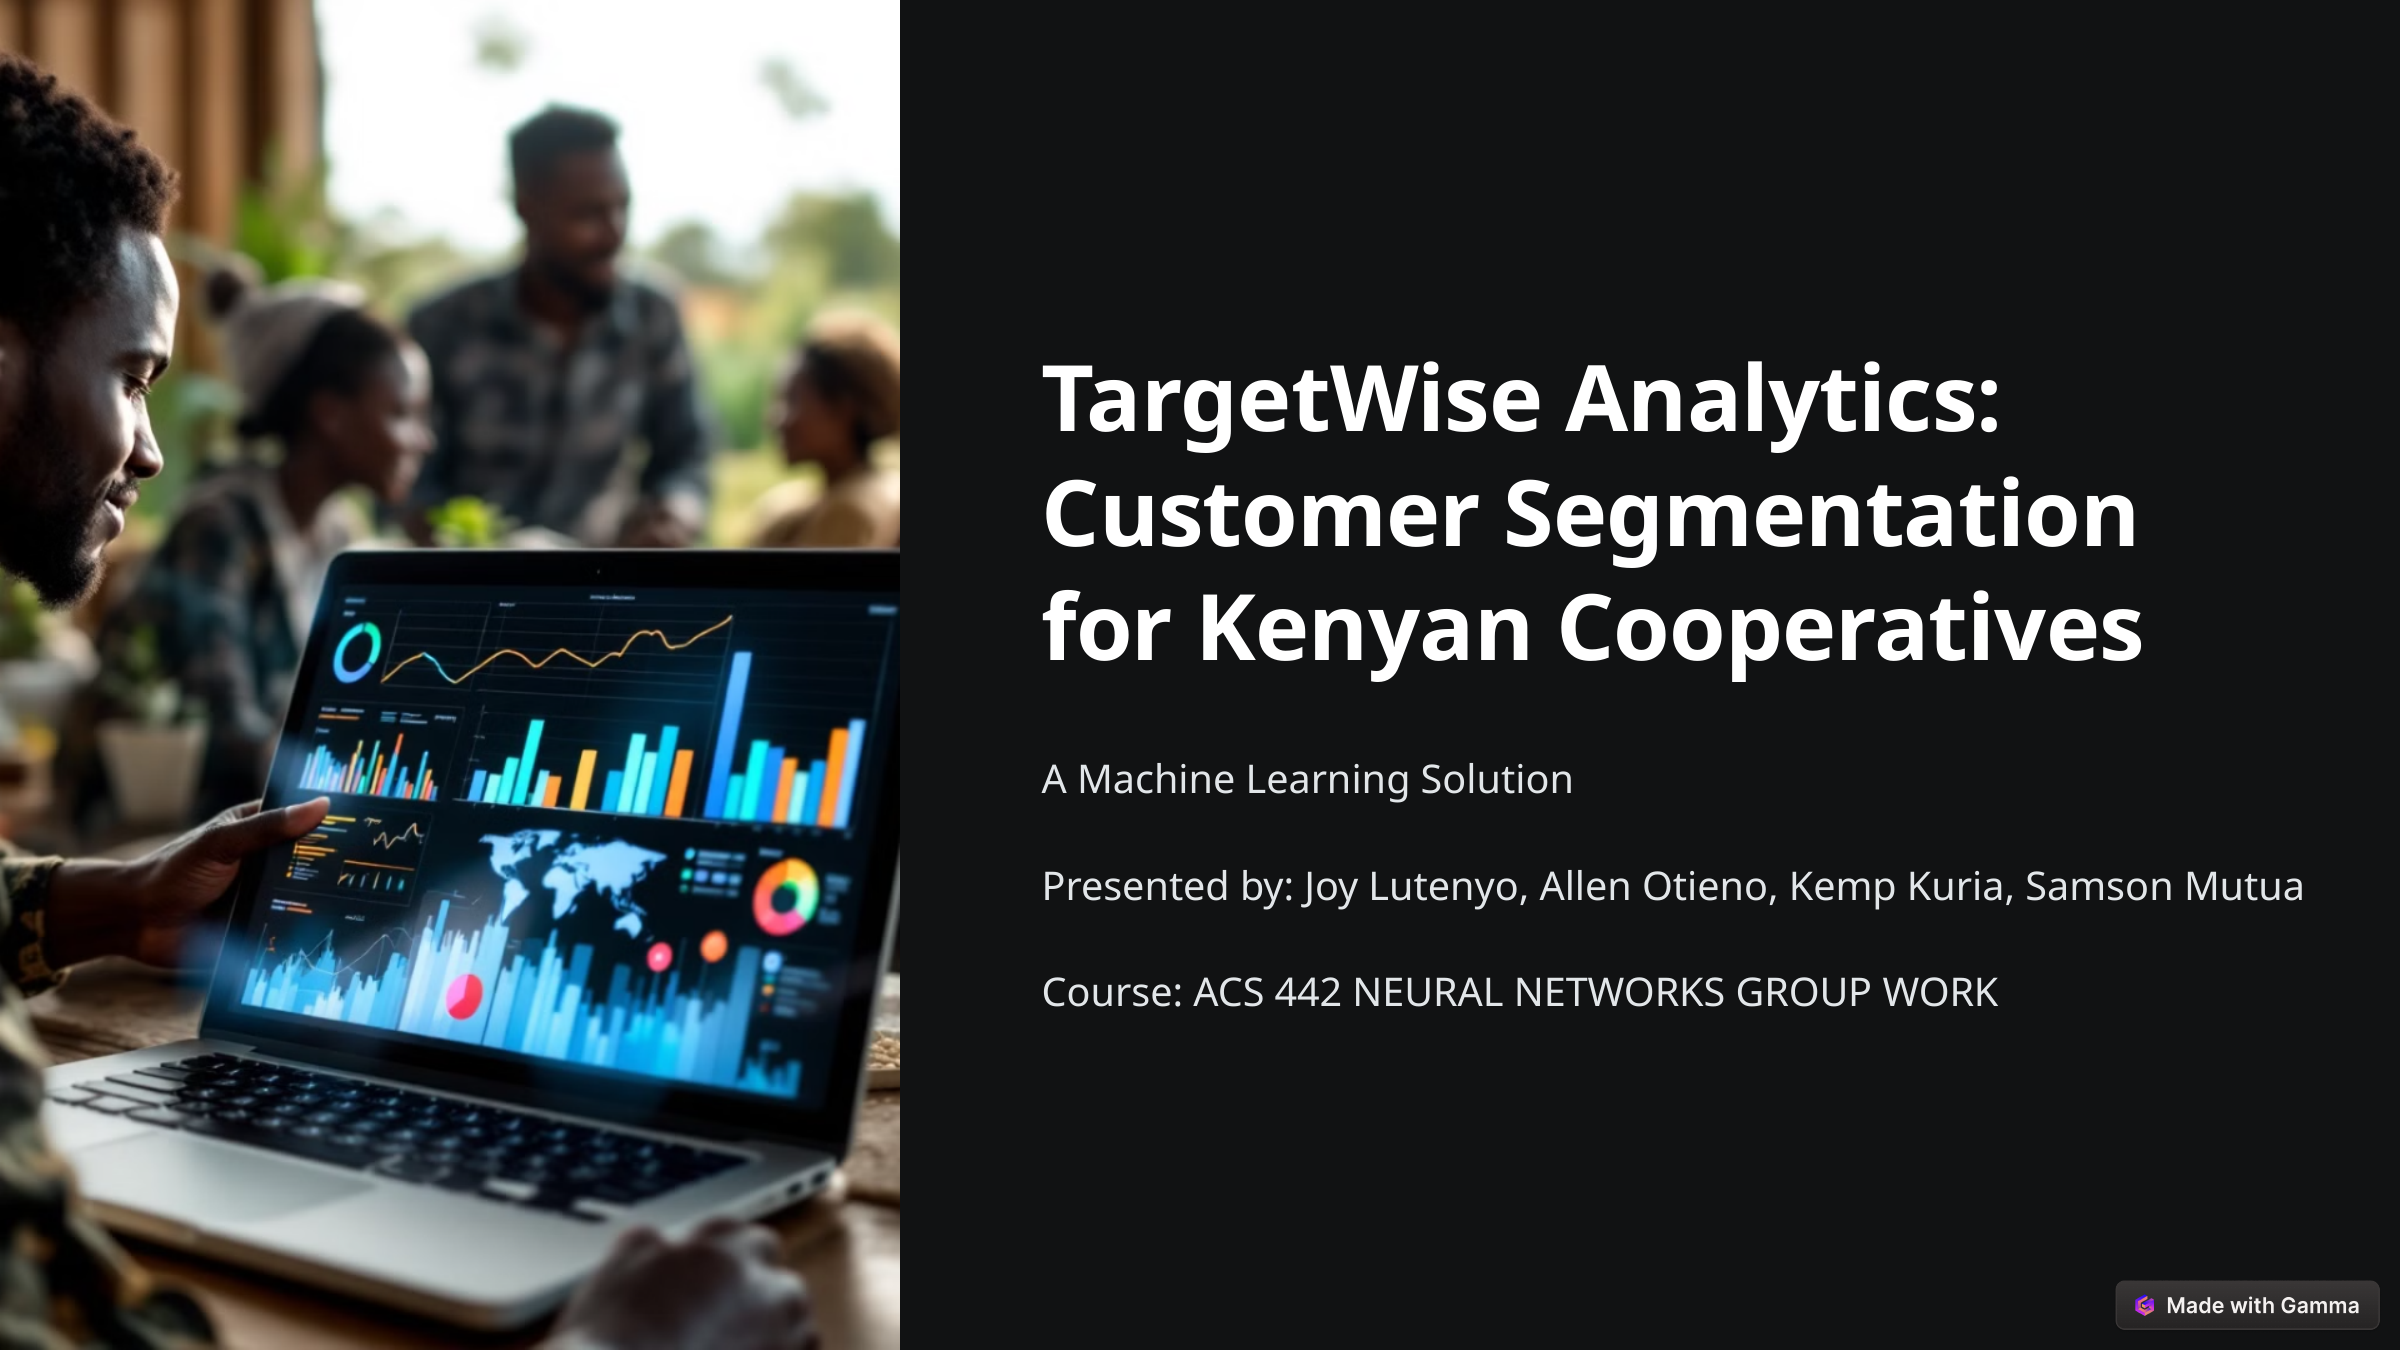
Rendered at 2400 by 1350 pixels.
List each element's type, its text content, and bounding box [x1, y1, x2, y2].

text_box Course: ACS 442 NEURAL NETWORKS GROUP WORK [1041, 953, 2259, 1015]
picture [0, 0, 900, 1350]
text_box A Machine Learning Solution [1041, 741, 2259, 802]
text_box Presented by: Joy Lutenyo, Allen Otieno, Kemp Kuria, Samson Mutua [1041, 847, 2259, 909]
text_box TargetWise Analytics: Customer Segmentation for Kenyan Cooperatives [1041, 335, 2259, 681]
picture [2106, 1271, 2389, 1339]
